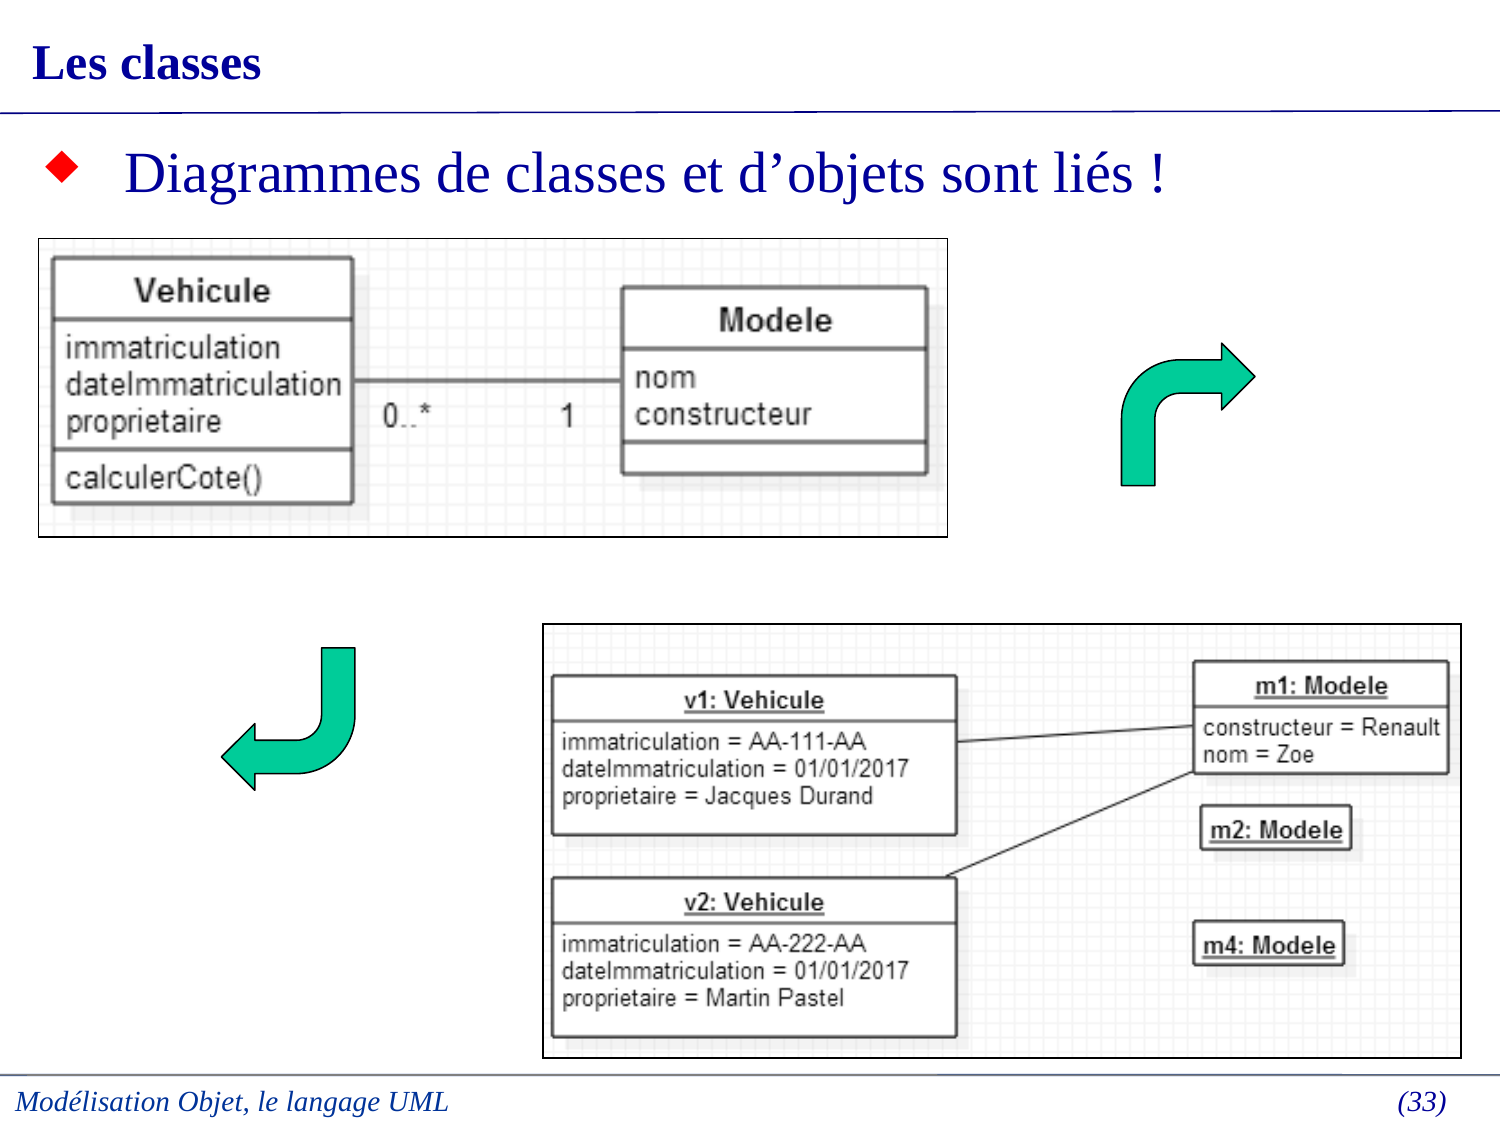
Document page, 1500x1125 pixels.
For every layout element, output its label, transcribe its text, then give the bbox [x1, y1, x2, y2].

footer Modélisation Objet, le langage UML [0, 1074, 850, 1120]
title Les classes [17, 21, 1481, 97]
picture [39, 238, 948, 537]
slide_number (33) [949, 1074, 1462, 1118]
list Diagrammes de classes et d’objets sont liés ! [30, 134, 1456, 788]
picture [543, 624, 1461, 1058]
text_box [221, 647, 355, 791]
text_box [1121, 343, 1256, 486]
